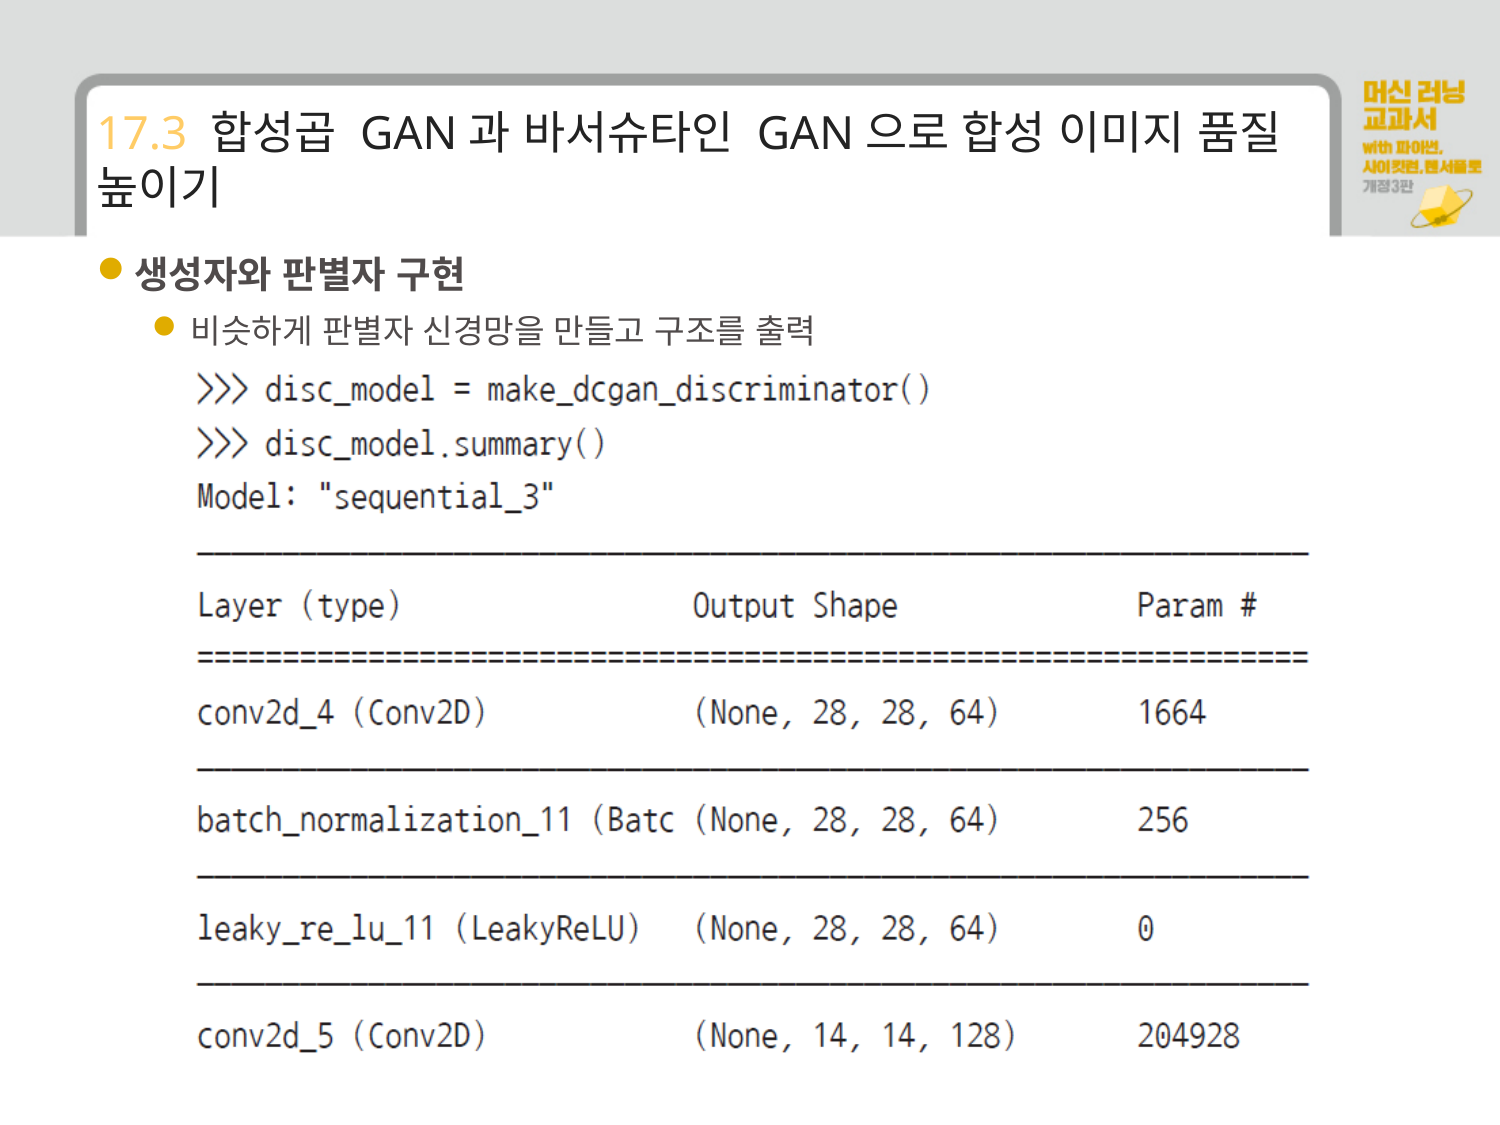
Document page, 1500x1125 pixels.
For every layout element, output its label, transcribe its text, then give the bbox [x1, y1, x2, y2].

picture [0, 0, 1500, 1125]
list 생성자와 판별자 구현 비슷하게 판별자 신경망을 만들고 구조를 출력 [81, 239, 1412, 1054]
title 17.3 합성곱 GAN과 바서슈타인 GAN으로 합성 이미지 품질 높이기 [81, 90, 1412, 222]
